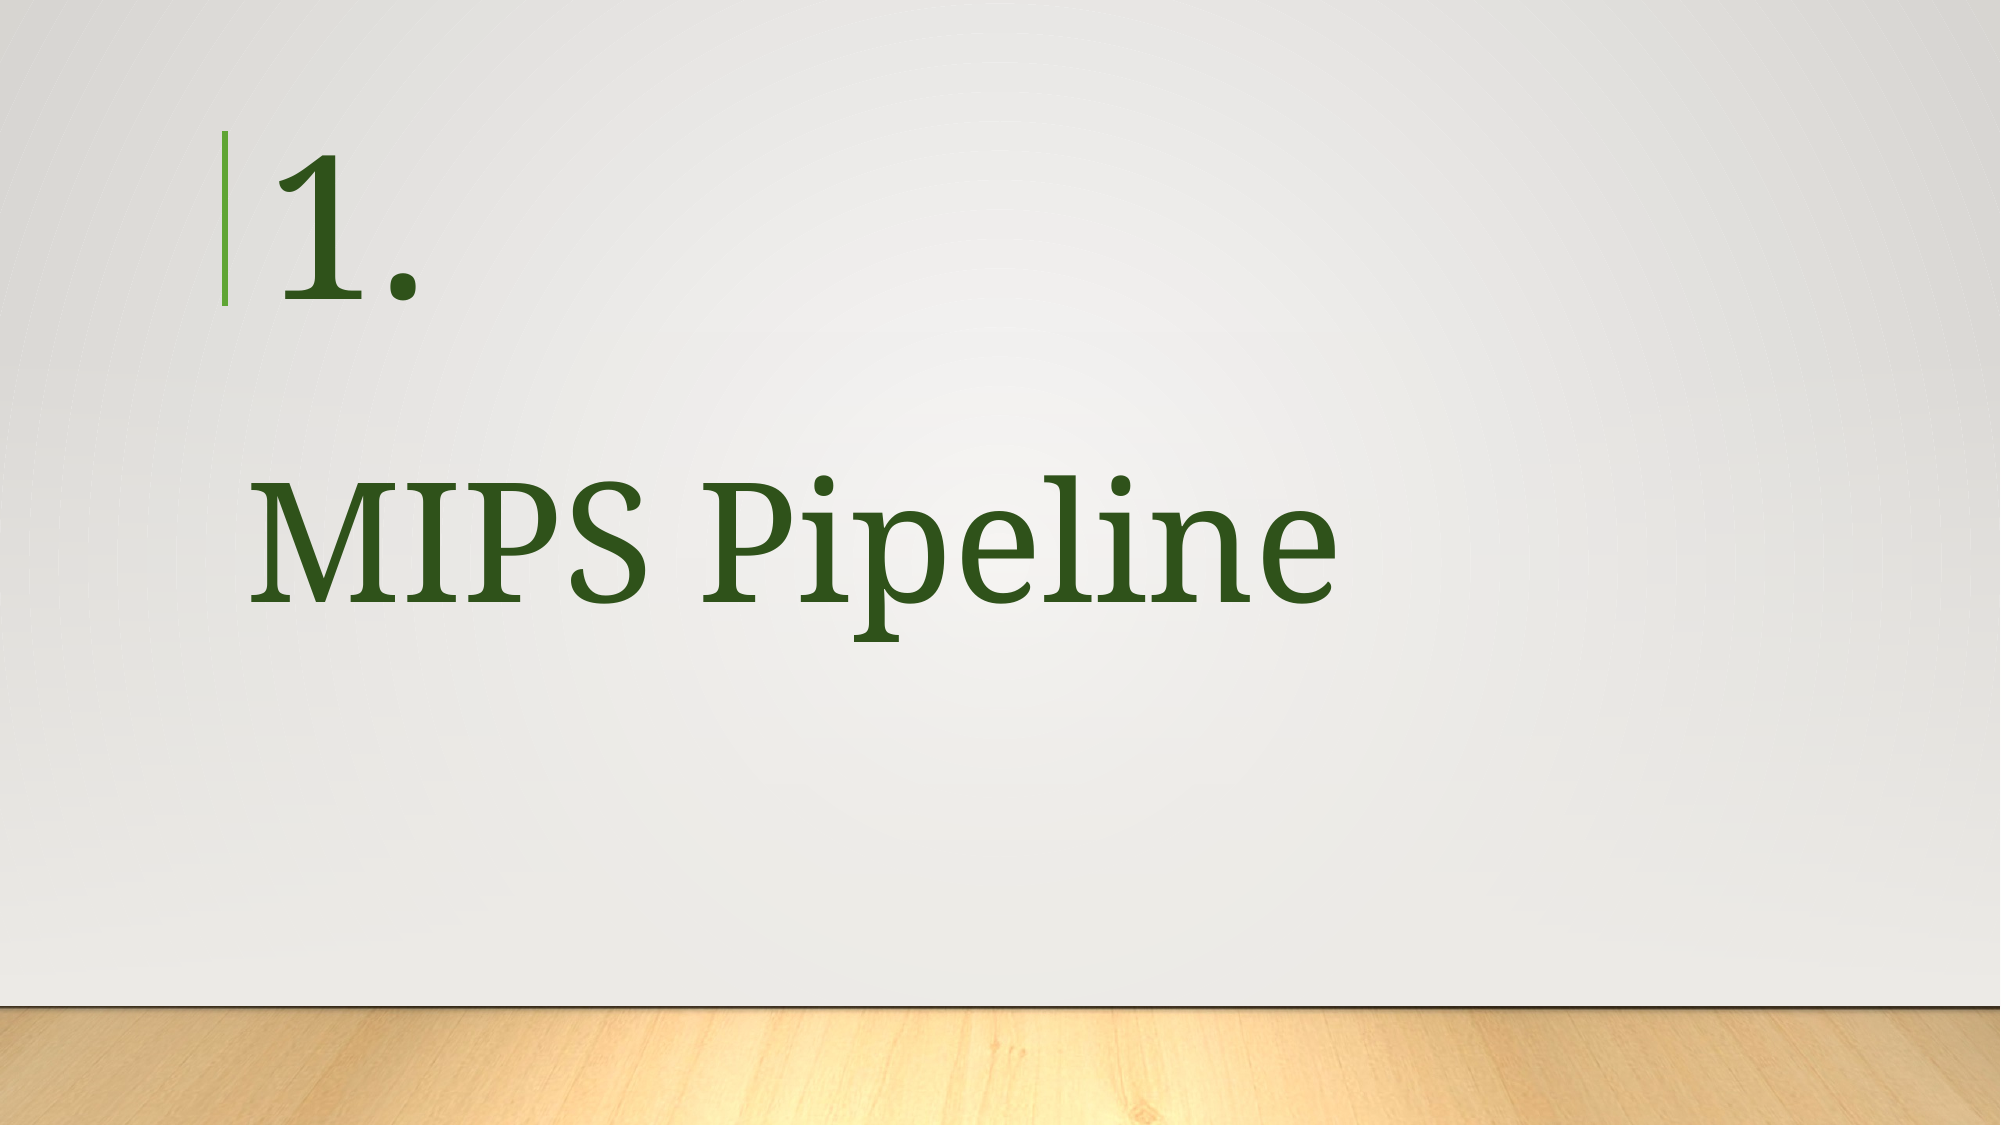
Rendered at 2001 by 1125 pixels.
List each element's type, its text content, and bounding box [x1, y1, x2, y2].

picture [0, 1006, 2000, 1125]
title 1. [251, 108, 657, 351]
text_box MIPS Pipeline [230, 428, 1404, 644]
